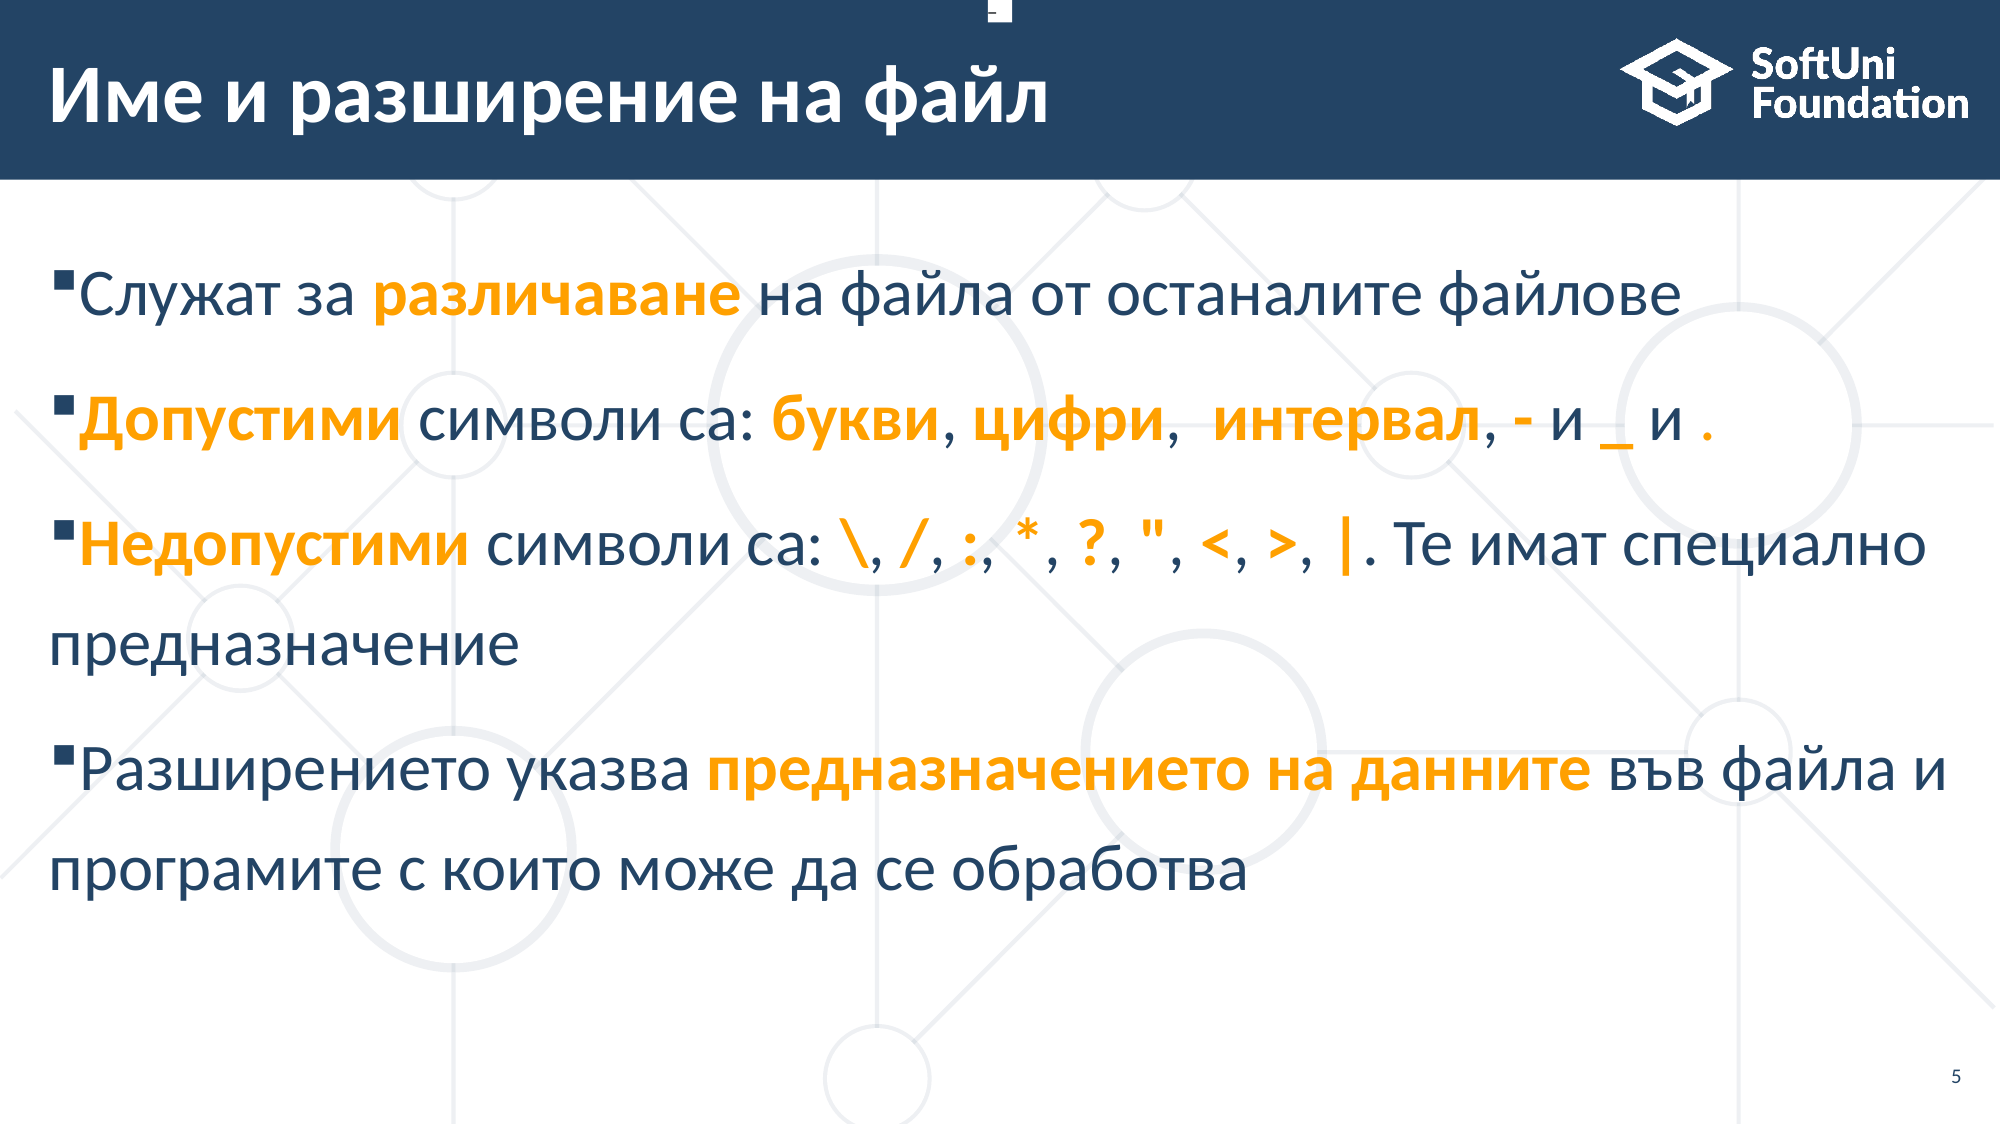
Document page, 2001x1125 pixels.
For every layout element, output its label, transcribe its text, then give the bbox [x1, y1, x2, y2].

slide_number 5 [1897, 1049, 1968, 1101]
picture [1619, 38, 1968, 126]
title Име и разширение на файл [31, 16, 1591, 162]
list Служат за различаване на файла от останалите файлове Допустими символи са: букви, цифри, интервал, - и _ и . Недопустими символи са: \, /, :, *, ?, ", <, >, |. Те имат специално предназначение Разширението указва предназначението на данните във файла и програмите с които може да се обработва [31, 222, 1970, 1077]
text_box _ - – [987, 0, 1013, 23]
